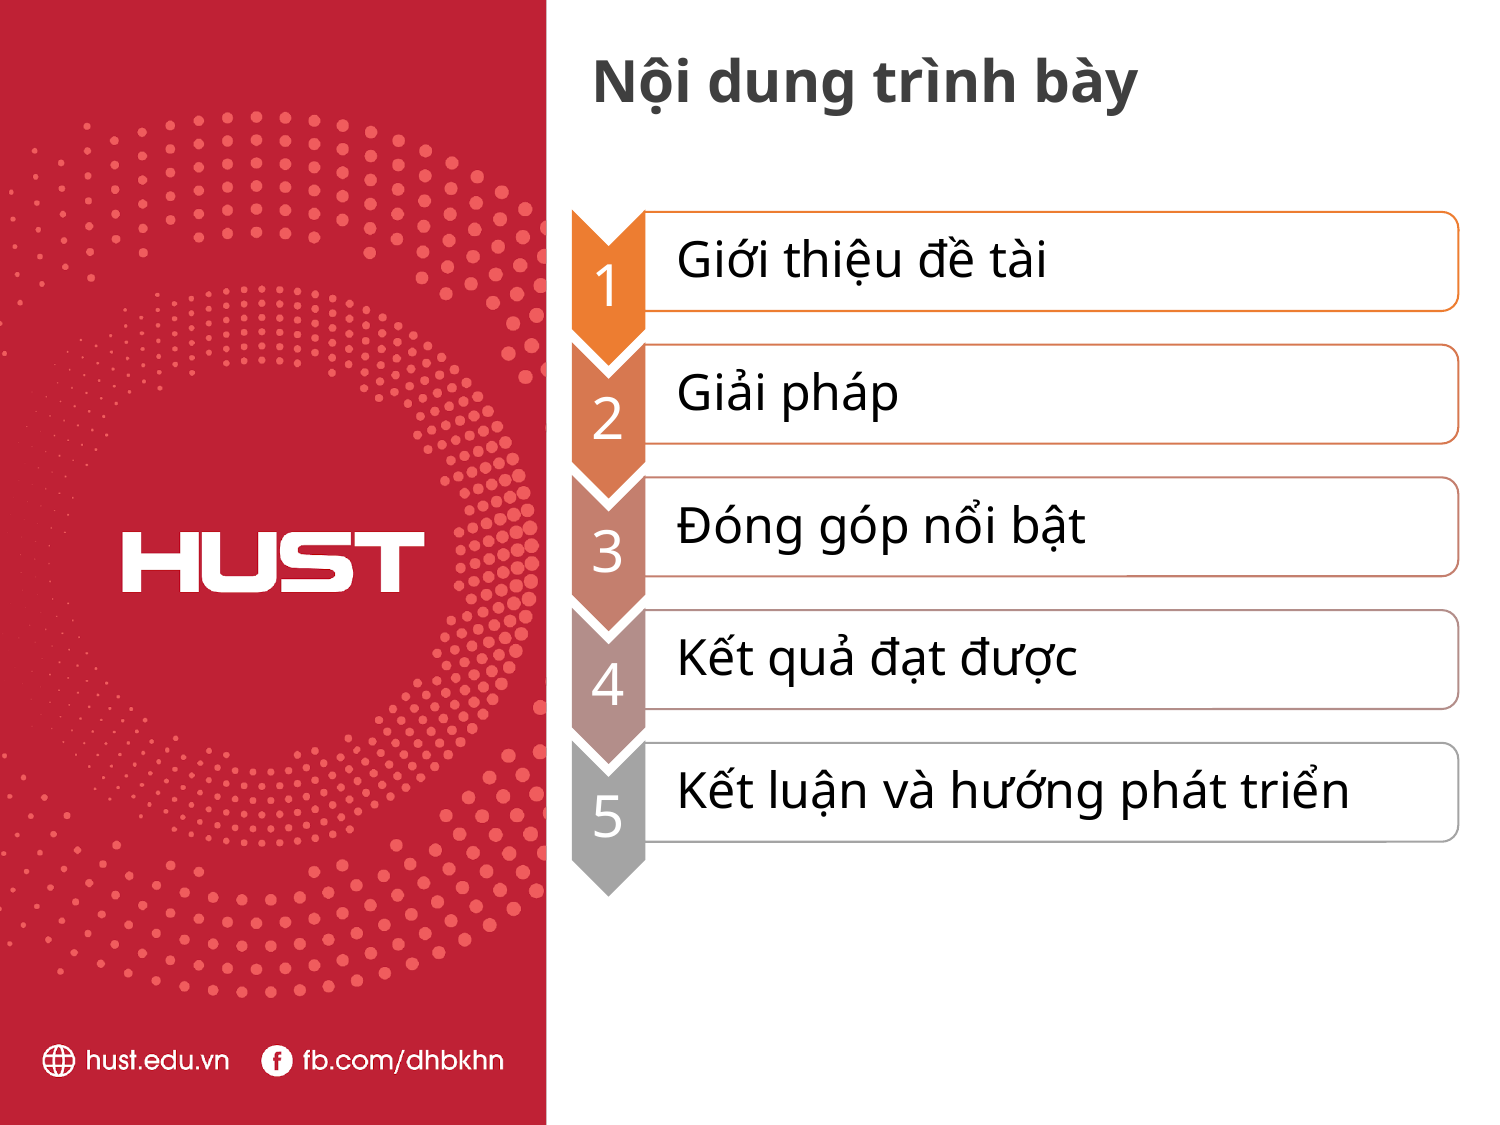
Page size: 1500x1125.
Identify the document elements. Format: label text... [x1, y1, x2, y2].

title Nội dung trình bày [576, 36, 1462, 111]
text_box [572, 211, 1459, 988]
picture [0, 0, 1500, 1125]
